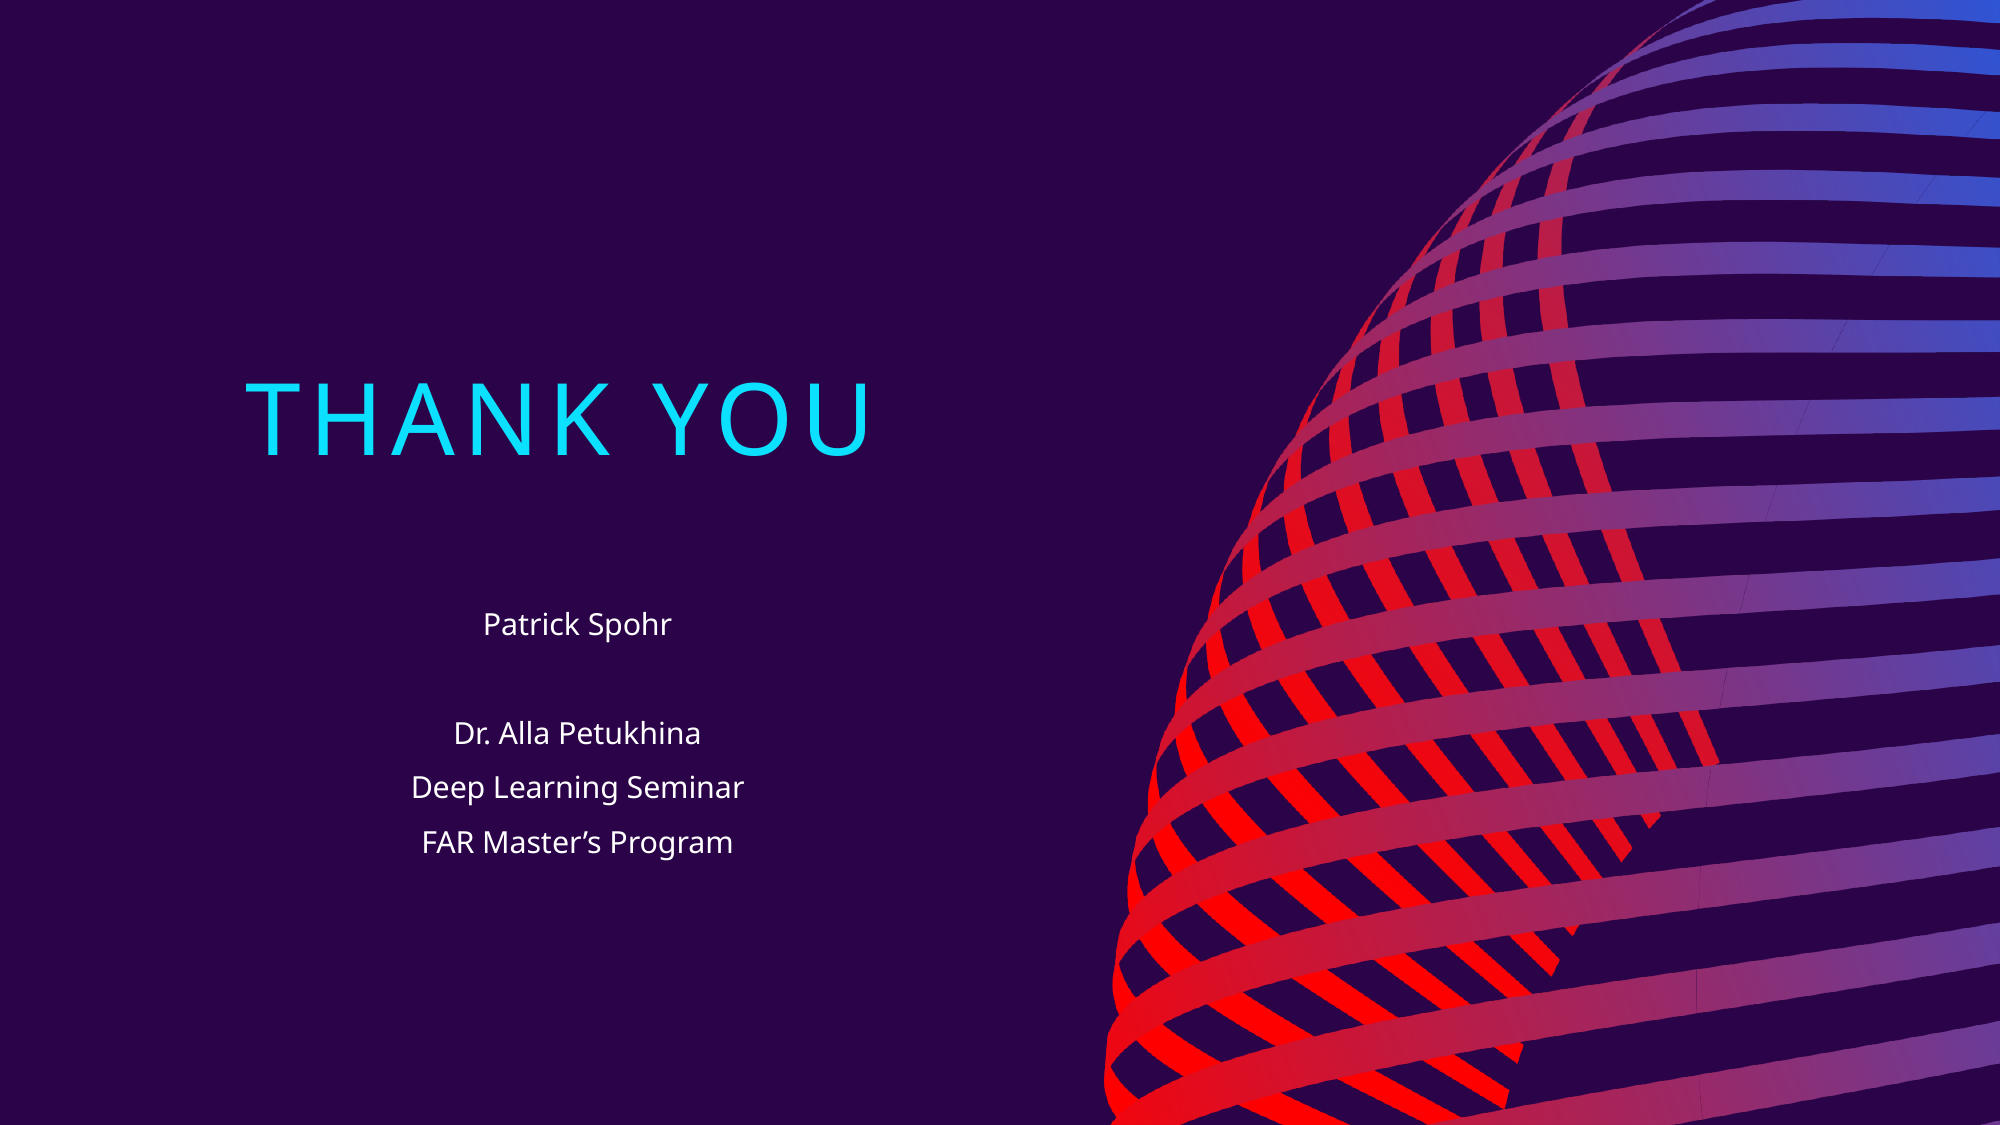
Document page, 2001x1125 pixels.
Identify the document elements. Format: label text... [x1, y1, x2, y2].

picture [0, 0, 2000, 1125]
title Thank you [168, 92, 987, 485]
list Patrick Spohr Dr. Alla Petukhina Deep Learning Seminar FAR Master’s Program [168, 579, 987, 868]
